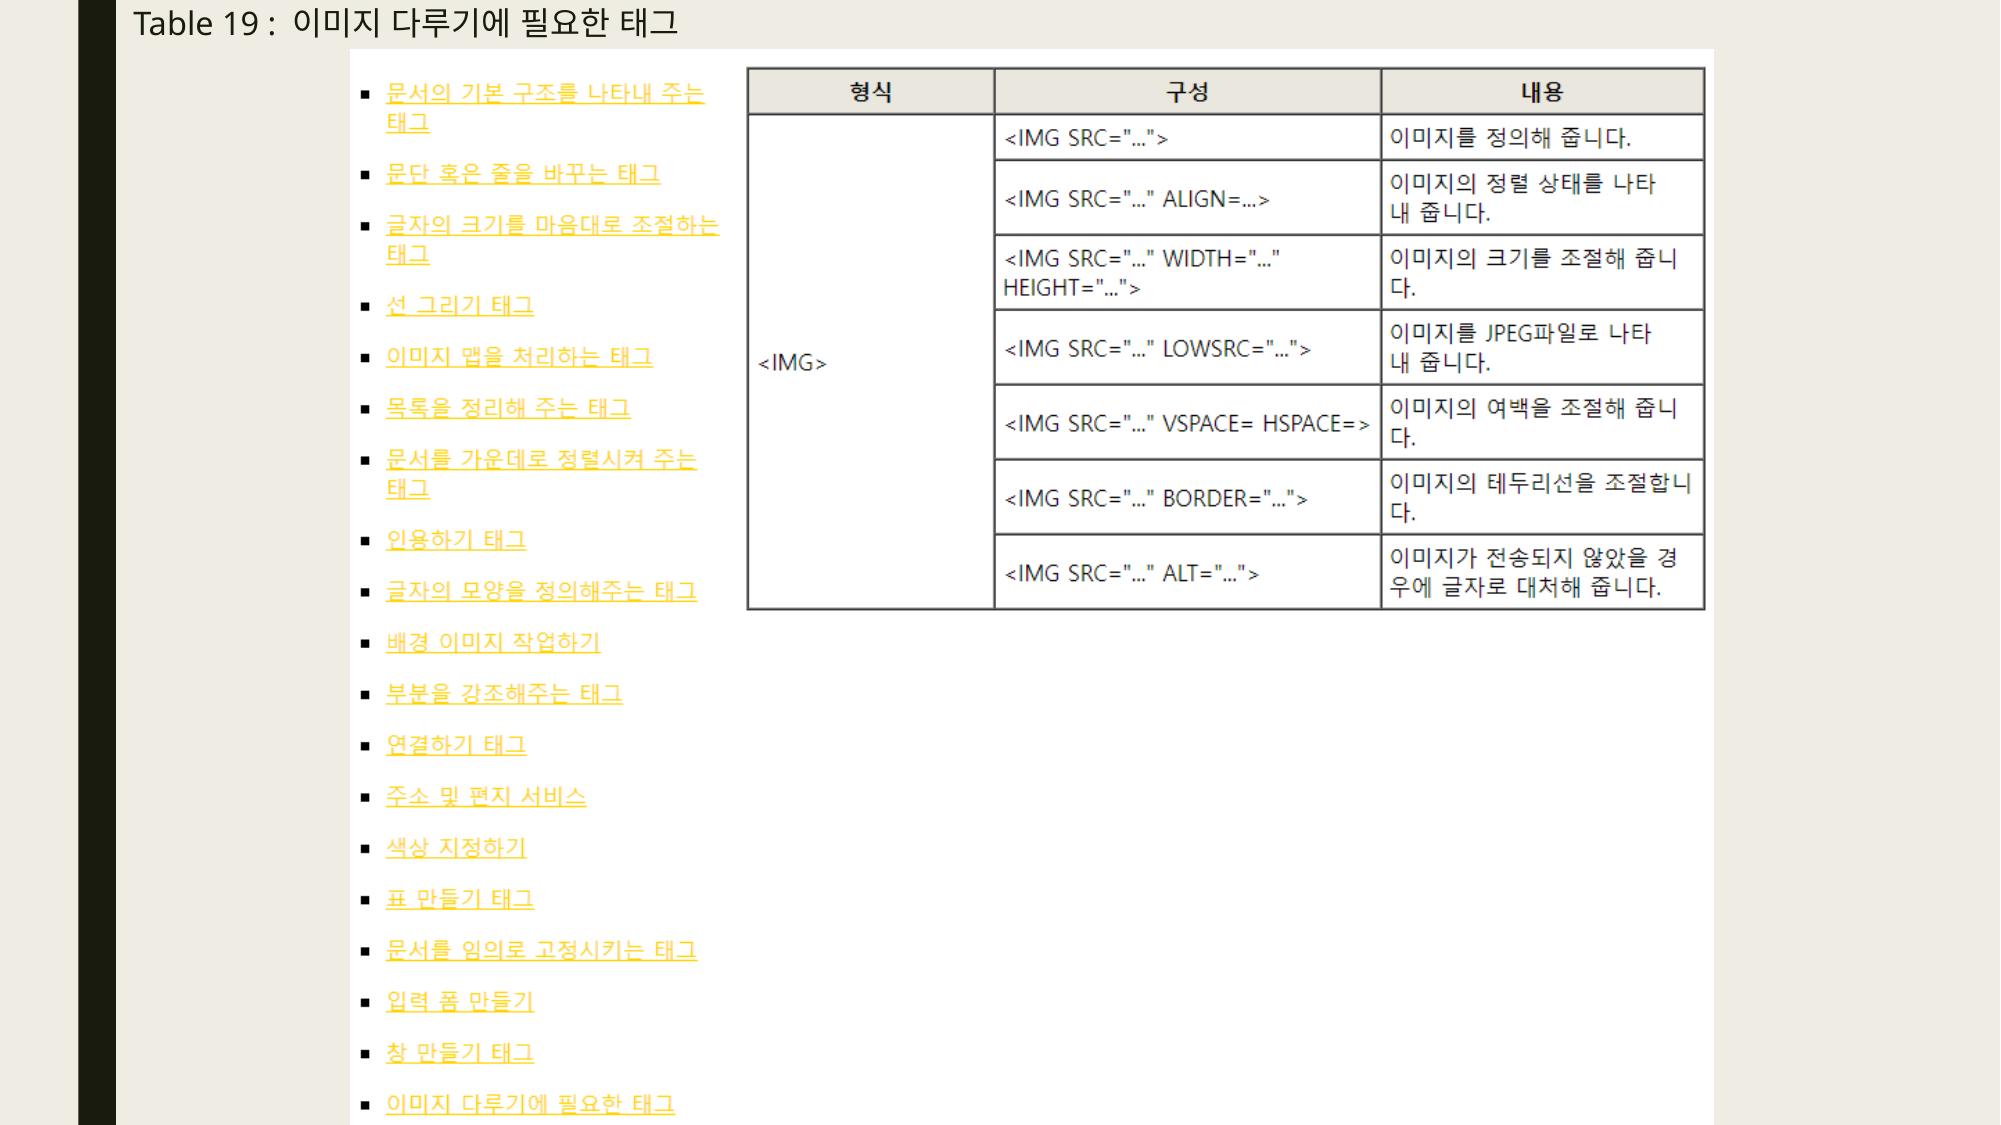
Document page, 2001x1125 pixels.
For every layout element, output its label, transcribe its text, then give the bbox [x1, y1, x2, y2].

title Table 19 : 이미지 다루기에 필요한 태그 [118, 0, 1694, 50]
picture [349, 49, 1714, 1125]
